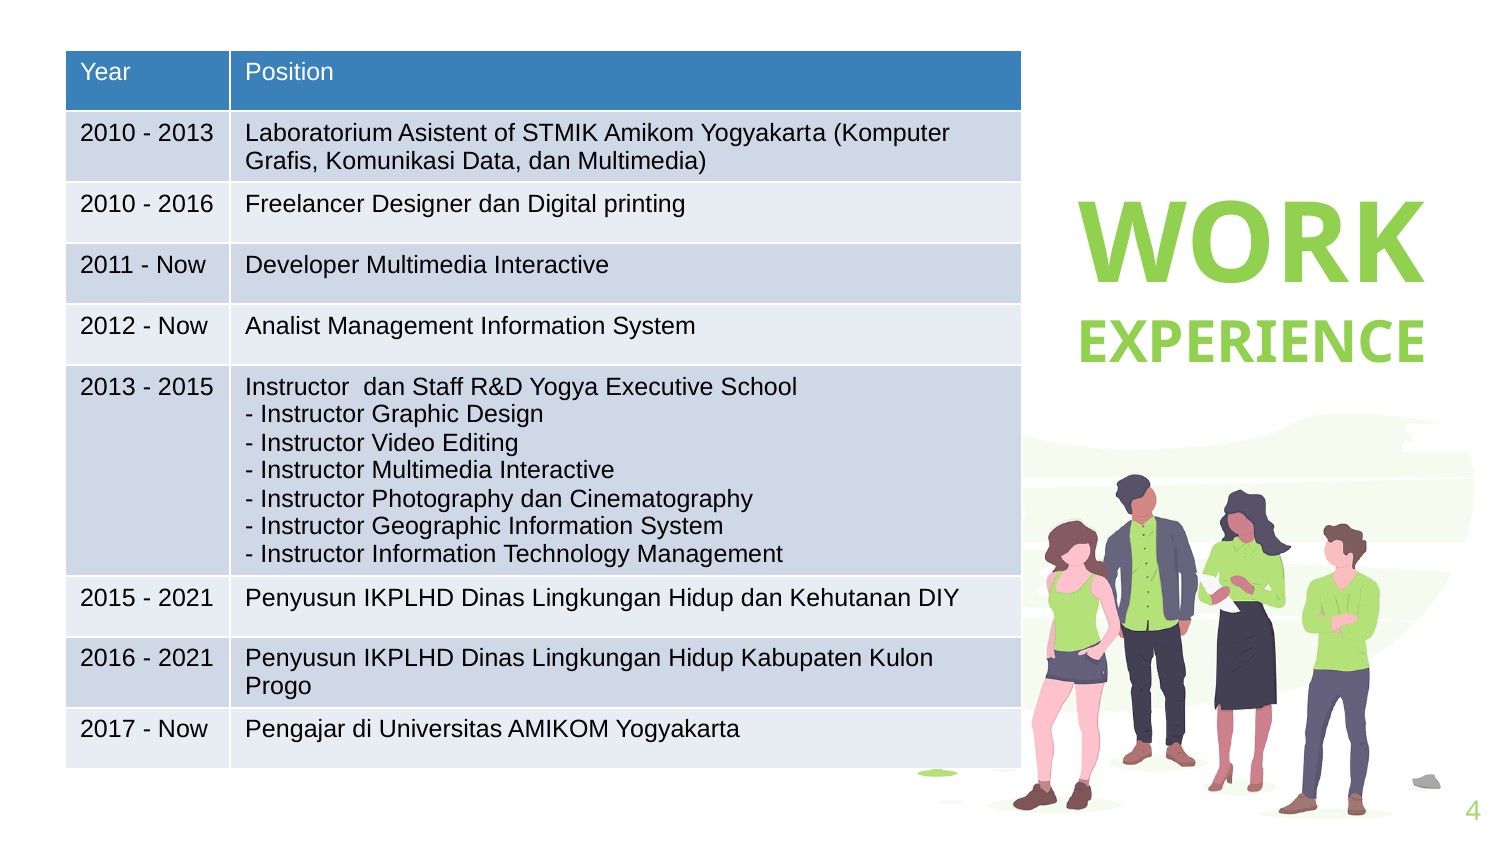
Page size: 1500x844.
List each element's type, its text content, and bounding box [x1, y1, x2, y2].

table_cell Pengajar di Universitas AMIKOM Yogyakarta [231, 709, 1021, 768]
table_cell Instructor dan Staff R&D Yogya Executive School - Instructor Graphic Design - Instructor Video Editing - Instructor Multimedia Interactive - Instructor Photography dan Cinematography - Instructor Geographic Information System - Instructor Information Technology Management [231, 366, 1021, 575]
slide_number 4 [1391, 779, 1482, 844]
table_header Year [66, 51, 229, 110]
table_cell 2017 - Now [66, 709, 229, 768]
text_box WORK EXPERIENCE [1045, 114, 1459, 375]
table_cell 2016 - 2021 [66, 638, 229, 707]
table_cell Analist Management Information System [231, 305, 1021, 364]
table_cell 2011 - Now [66, 244, 229, 303]
table_cell Penyusun IKPLHD Dinas Lingkungan Hidup Kabupaten Kulon Progo [231, 638, 1021, 707]
table_cell Freelancer Designer dan Digital printing [231, 183, 1021, 242]
table_cell 2012 - Now [66, 305, 229, 364]
table_cell 2010 - 2013 [66, 112, 229, 181]
table_cell 2013 - 2015 [66, 366, 229, 575]
table_cell Developer Multimedia Interactive [231, 244, 1021, 303]
picture [908, 413, 1475, 819]
table_cell Laboratorium Asistent of STMIK Amikom Yogyakarta (Komputer Grafis, Komunikasi Data, dan Multimedia) [231, 112, 1021, 181]
table_cell 2015 - 2021 [66, 577, 229, 636]
table_cell Penyusun IKPLHD Dinas Lingkungan Hidup dan Kehutanan DIY [231, 577, 1021, 636]
table_header Position [231, 51, 1021, 110]
table_cell 2010 - 2016 [66, 183, 229, 242]
